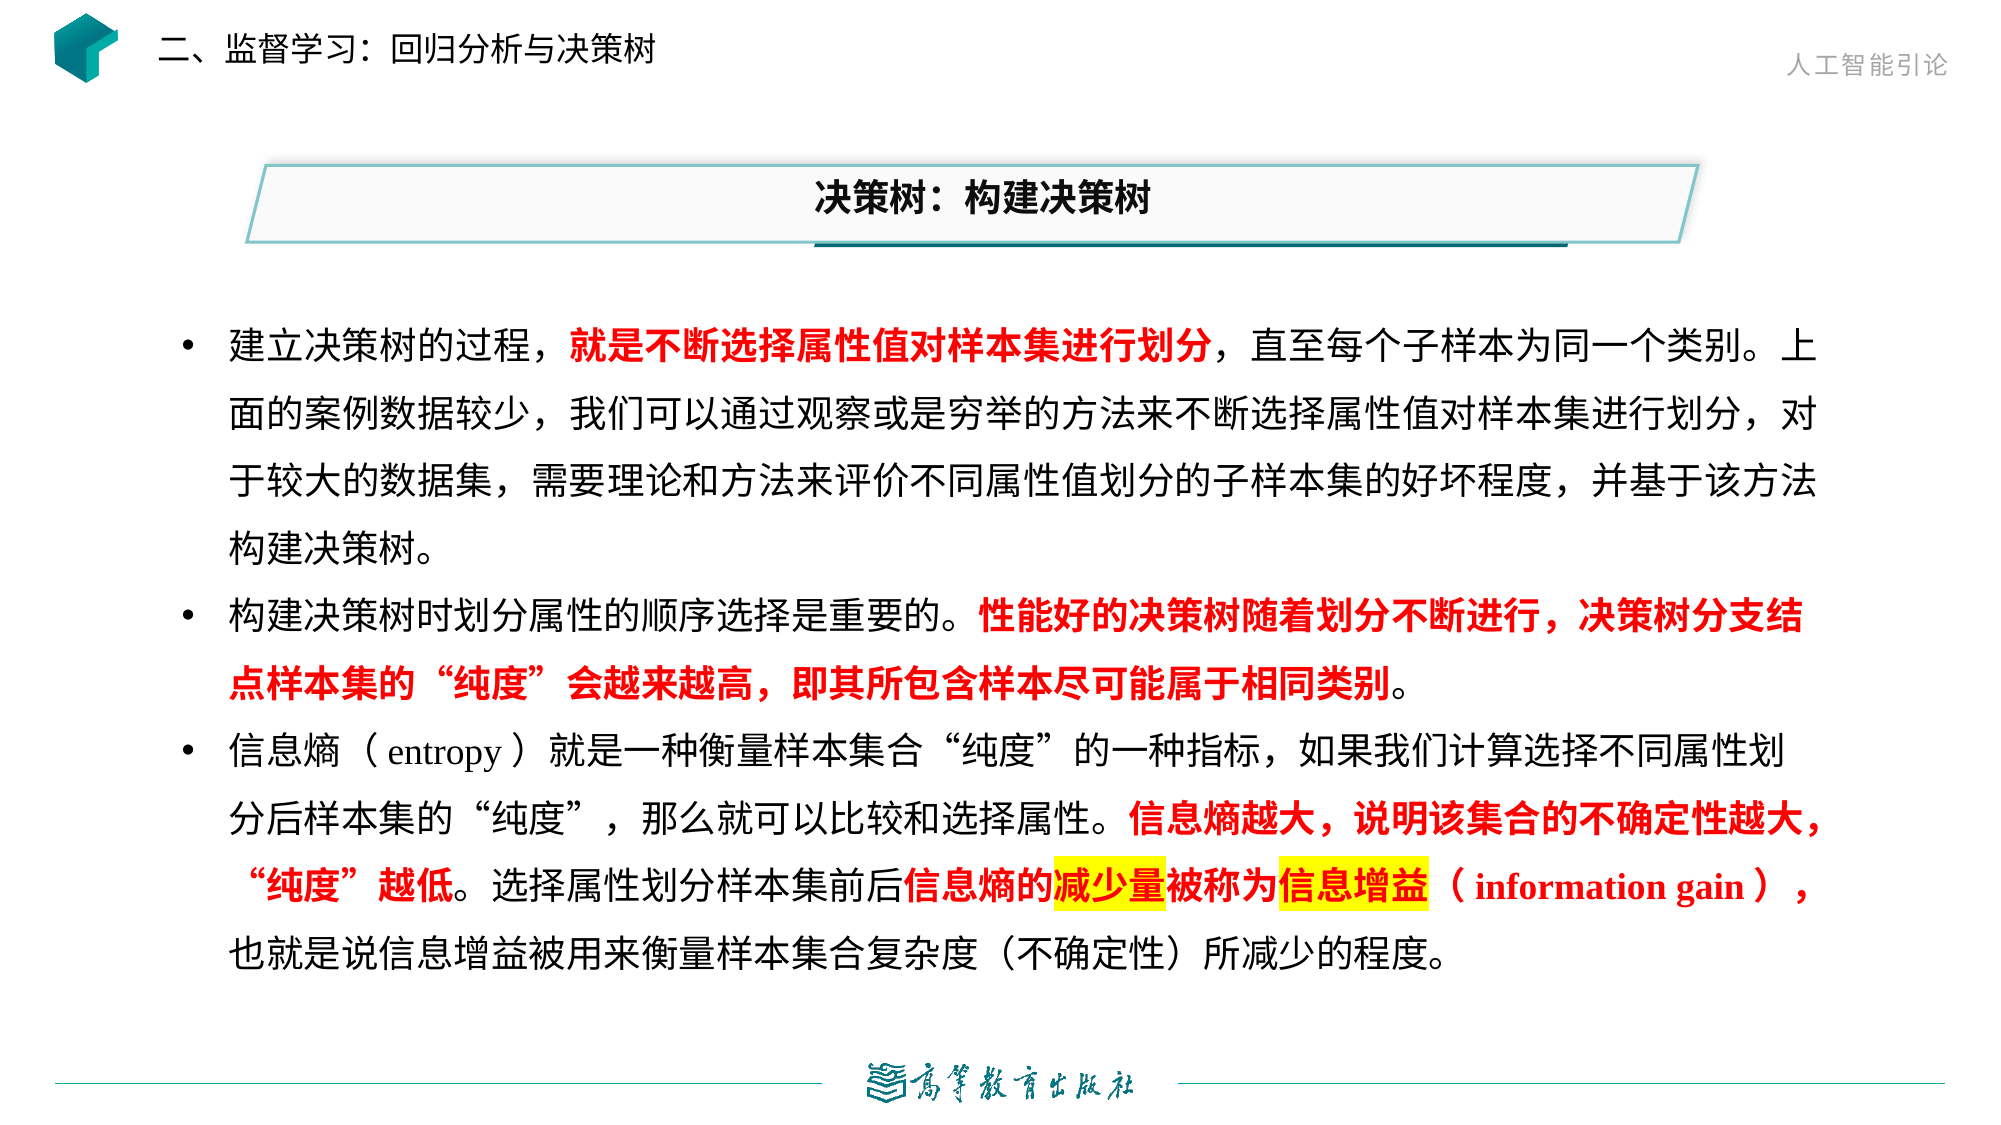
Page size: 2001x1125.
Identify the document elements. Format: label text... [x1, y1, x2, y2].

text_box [246, 165, 1698, 248]
text_box 二、监督学习：回归分析与决策树 [143, 21, 672, 76]
picture [867, 1063, 1133, 1103]
text_box 建立决策树的过程，就是不断选择属性值对样本集进行划分，直至每个子样本为同一个类别。上面的案例数据较少，我们可以通过观察或是穷举的方法来不断选择属性值对样本集进行划分，对于较大的数据集，需要理论和方法来评价不同属性值划分的子样本集的好坏程度，并基于该方法构建决策树。 构建决策树时划分属性的顺序选择是重要的。性能好的决策树随着划分不断进行，决策树分支结点样本集的“纯度”会越来越高，即其所包含样本尽可能属于相同类别。 信息熵（entropy）就是一种衡量样本集合“纯度”的一种指标，如果我们计算选择不同属性划分后样本集的“纯度”，那么就可以比较和选择属性。信息熵越大，说明该集合的不确定性越大，“纯度”越低。选择属性划分样本集前后信息熵的减少量被称为信息增益（information gain），也就是说信息增益被用来衡量样本集合复杂度（不确定性）所减少的程度。 [166, 292, 1833, 1029]
